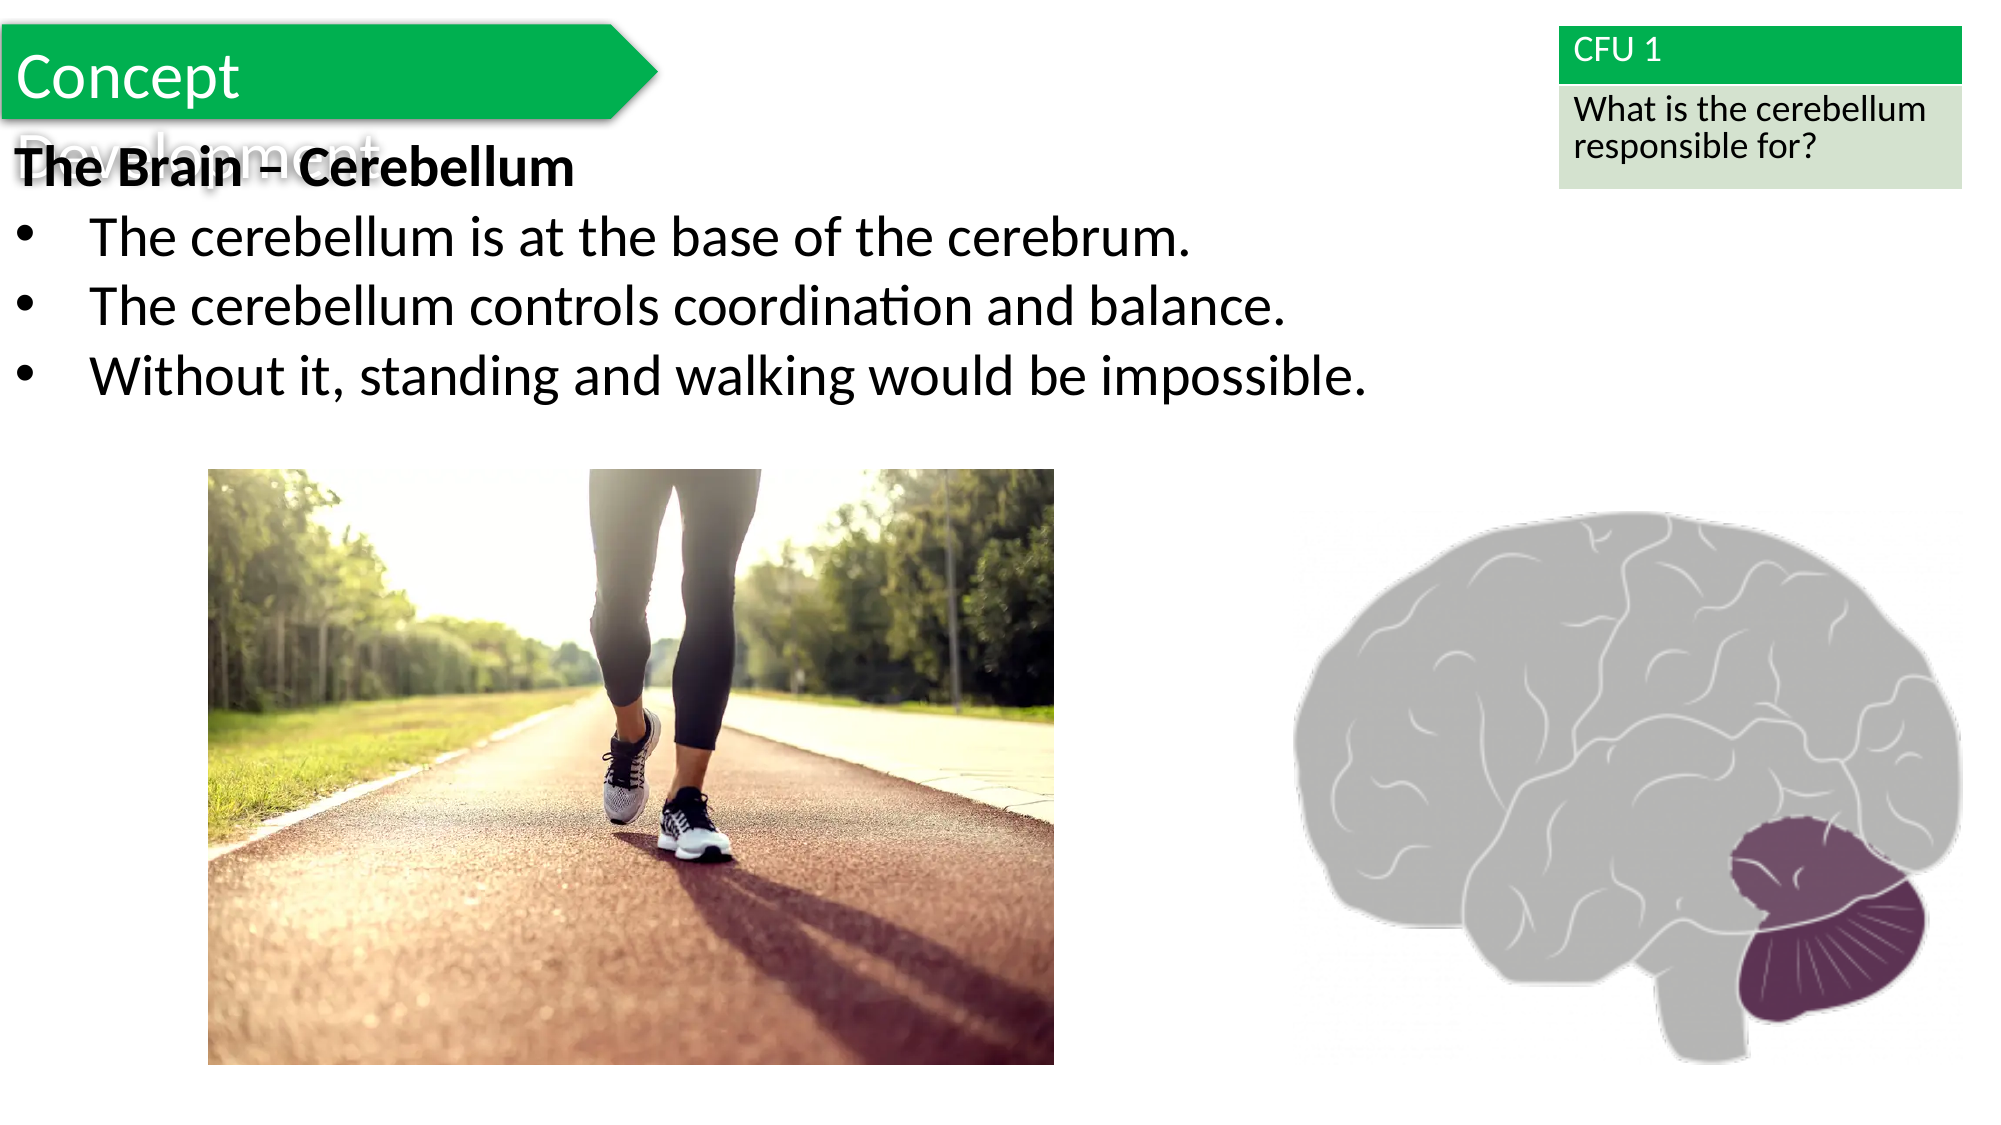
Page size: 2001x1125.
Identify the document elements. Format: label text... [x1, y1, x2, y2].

picture [208, 469, 1054, 1065]
table_header CFU 1 [1559, 26, 1962, 84]
text_box Concept Development [1, 24, 658, 119]
text_box The Brain – Cerebellum The cerebellum is at the base of the cerebrum. The cerebellum controls coordination and balance. Without it, standing and walking would be impossible. [0, 120, 1554, 485]
table_cell What is the cerebellum responsible for? [1559, 86, 1962, 189]
picture [1293, 511, 1963, 1065]
